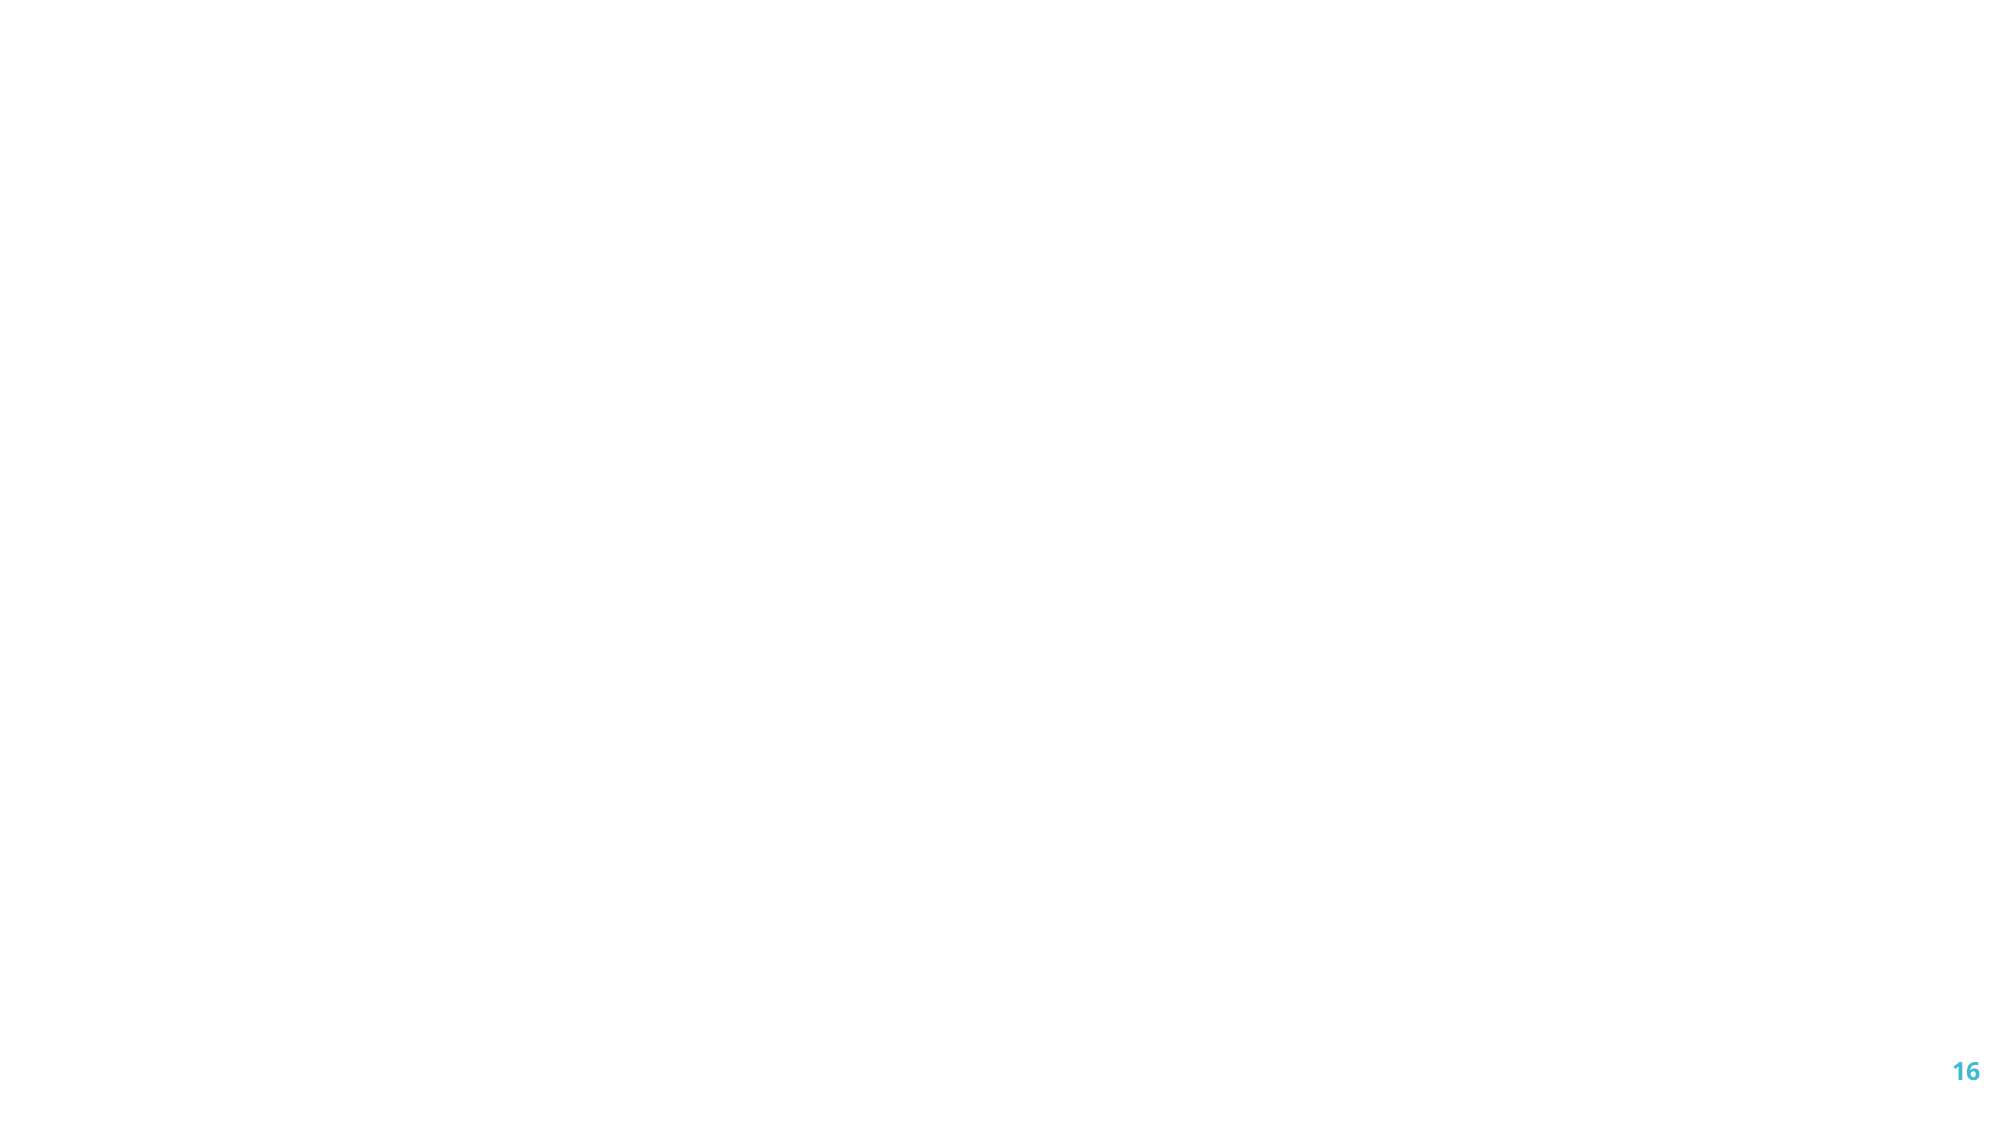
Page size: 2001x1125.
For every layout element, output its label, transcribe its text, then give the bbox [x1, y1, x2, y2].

slide_number 16 [1744, 1042, 1996, 1103]
